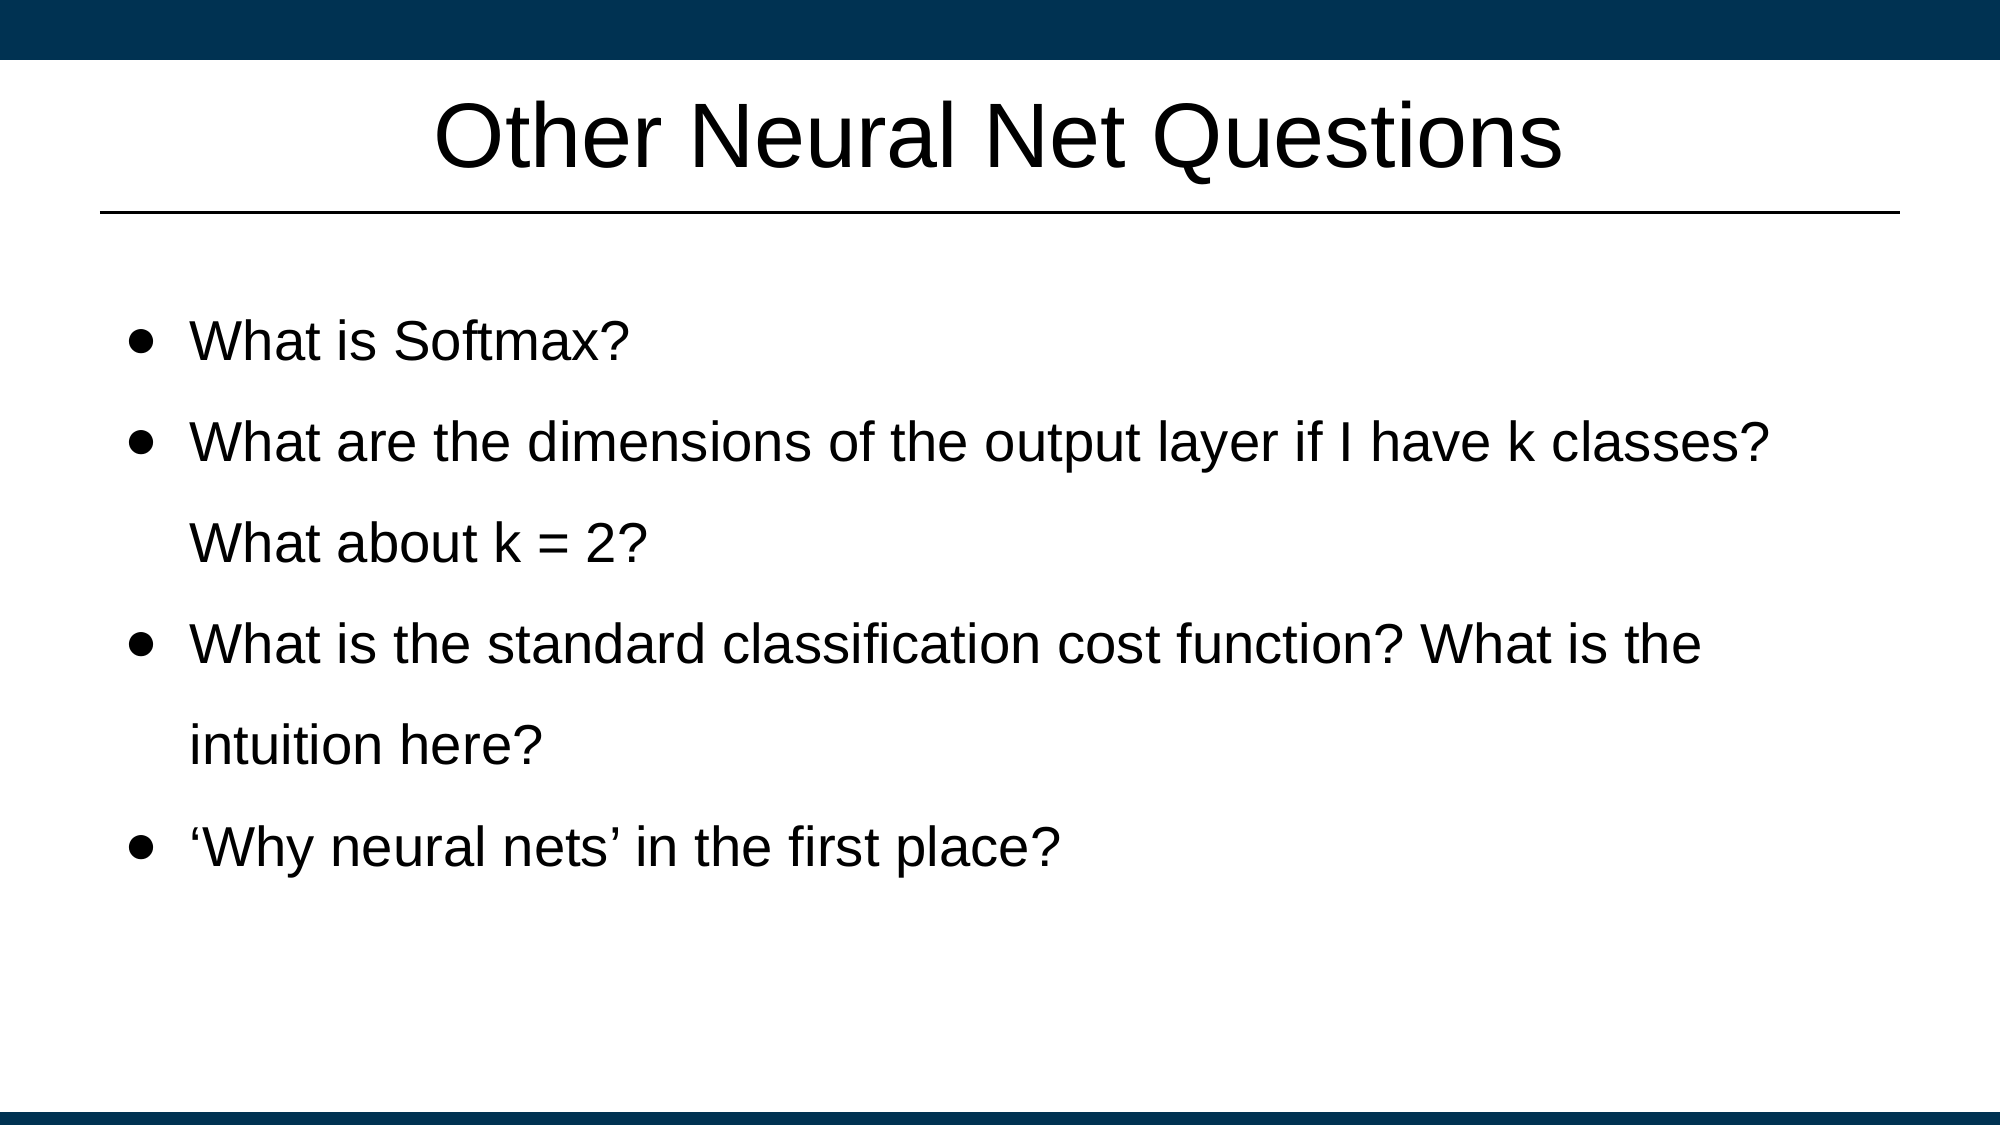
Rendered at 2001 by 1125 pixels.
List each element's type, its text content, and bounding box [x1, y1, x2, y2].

list What is Softmax? What are the dimensions of the output layer if I have k classes? What about k = 2? What is the standard classification cost function? What is the intuition here? ‘Why neural nets’ in the first place? [99, 262, 1900, 1005]
title Other Neural Net Questions [99, 37, 1900, 225]
